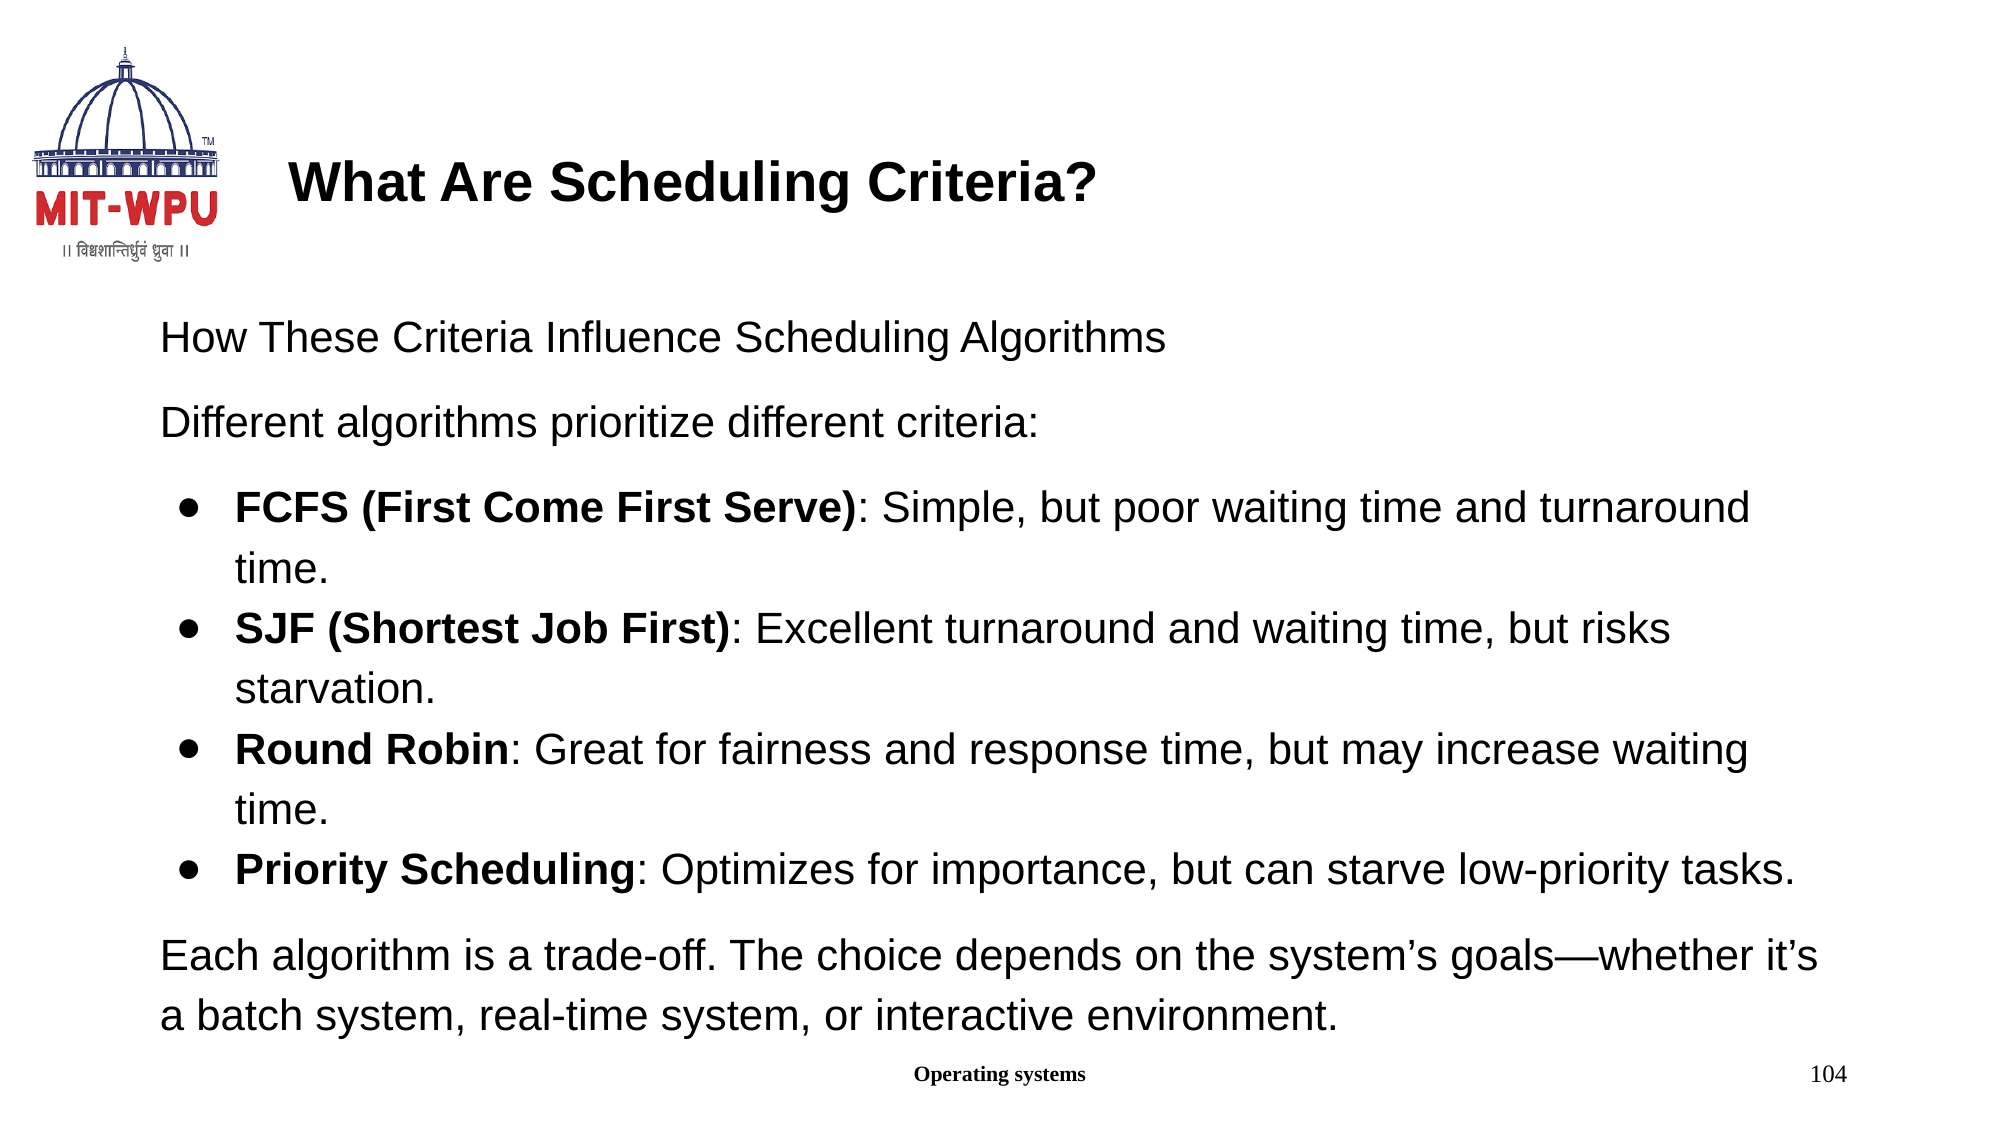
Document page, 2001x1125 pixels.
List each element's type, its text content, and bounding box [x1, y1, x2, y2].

list [32, 262, 1806, 1103]
title What Are Scheduling Criteria? [273, 110, 1902, 239]
slide_number 104 [1806, 1068, 1863, 1103]
picture [31, 46, 241, 263]
text_box How These Criteria Influence Scheduling Algorithms Different algorithms prioritize different criteria: FCFS (First Come First Serve): Simple, but poor waiting time and turnaround time. SJF (Shortest Job First): Excellent turnaround and waiting time, but risks starvation. Round Robin: Great for fairness and response time, but may increase waiting time. Priority Scheduling: Optimizes for importance, but can starve low-priority tasks. Each algorithm is a trade-off. The choice depends on the system’s goals—whether it’s a batch system, real-time system, or interactive environment. [144, 292, 1863, 1068]
